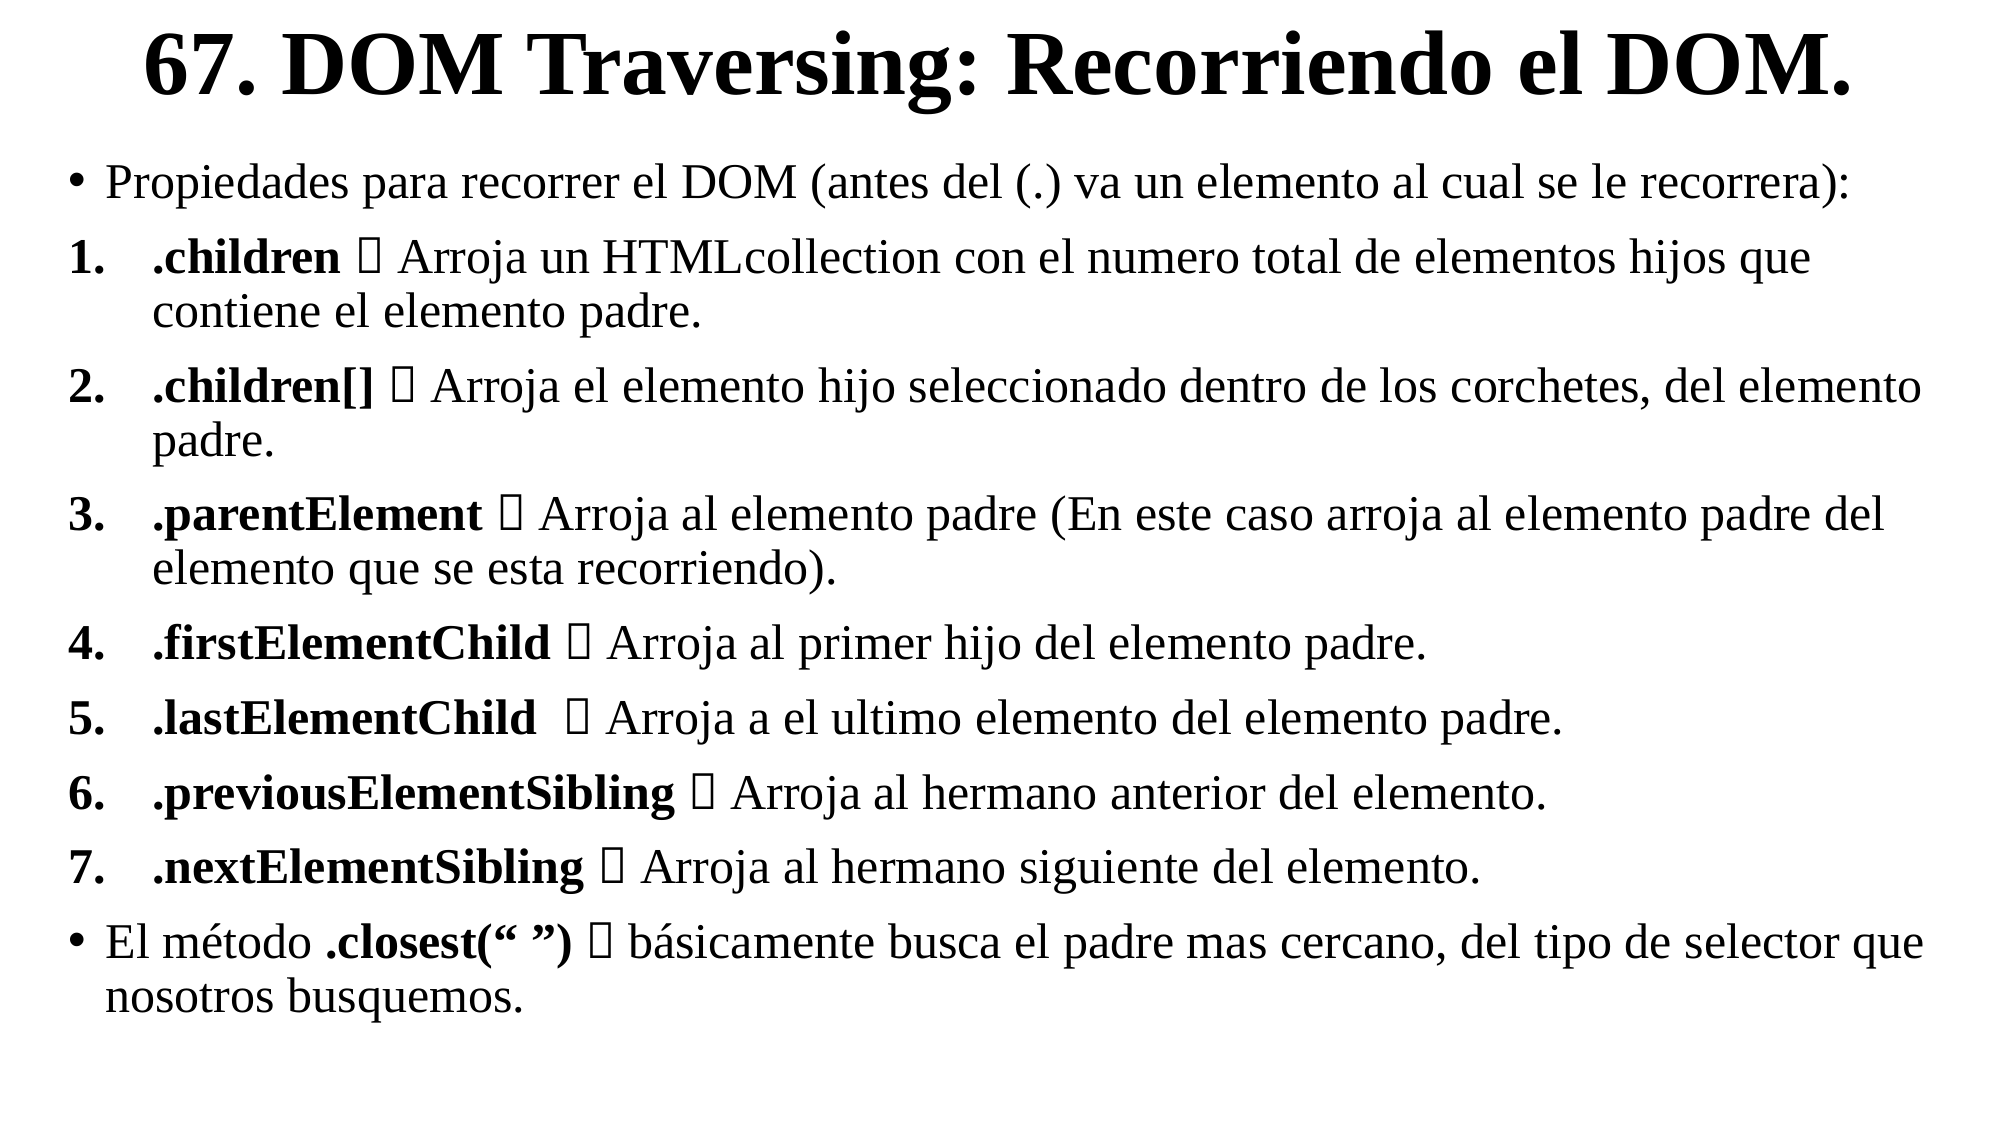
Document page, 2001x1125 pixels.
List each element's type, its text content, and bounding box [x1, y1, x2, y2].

list Propiedades para recorrer el DOM (antes del (.) va un elemento al cual se le recorrera): .children  Arroja un HTMLcollection con el numero total de elementos hijos que contiene el elemento padre. .children[]  Arroja el elemento hijo seleccionado dentro de los corchetes, del elemento padre. .parentElement  Arroja al elemento padre (En este caso arroja al elemento padre del elemento que se esta recorriendo). .firstElementChild  Arroja al primer hijo del elemento padre. .lastElementChild  Arroja a el ultimo elemento del elemento padre. .previousElementSibling  Arroja al hermano anterior del elemento. .nextElementSibling  Arroja al hermano siguiente del elemento. El método .closest(“ ”)  básicamente busca el padre mas cercano, del tipo de selector que nosotros busquemos. [53, 147, 1955, 1090]
title 67. DOM Traversing: Recorriendo el DOM. [107, 0, 1892, 130]
